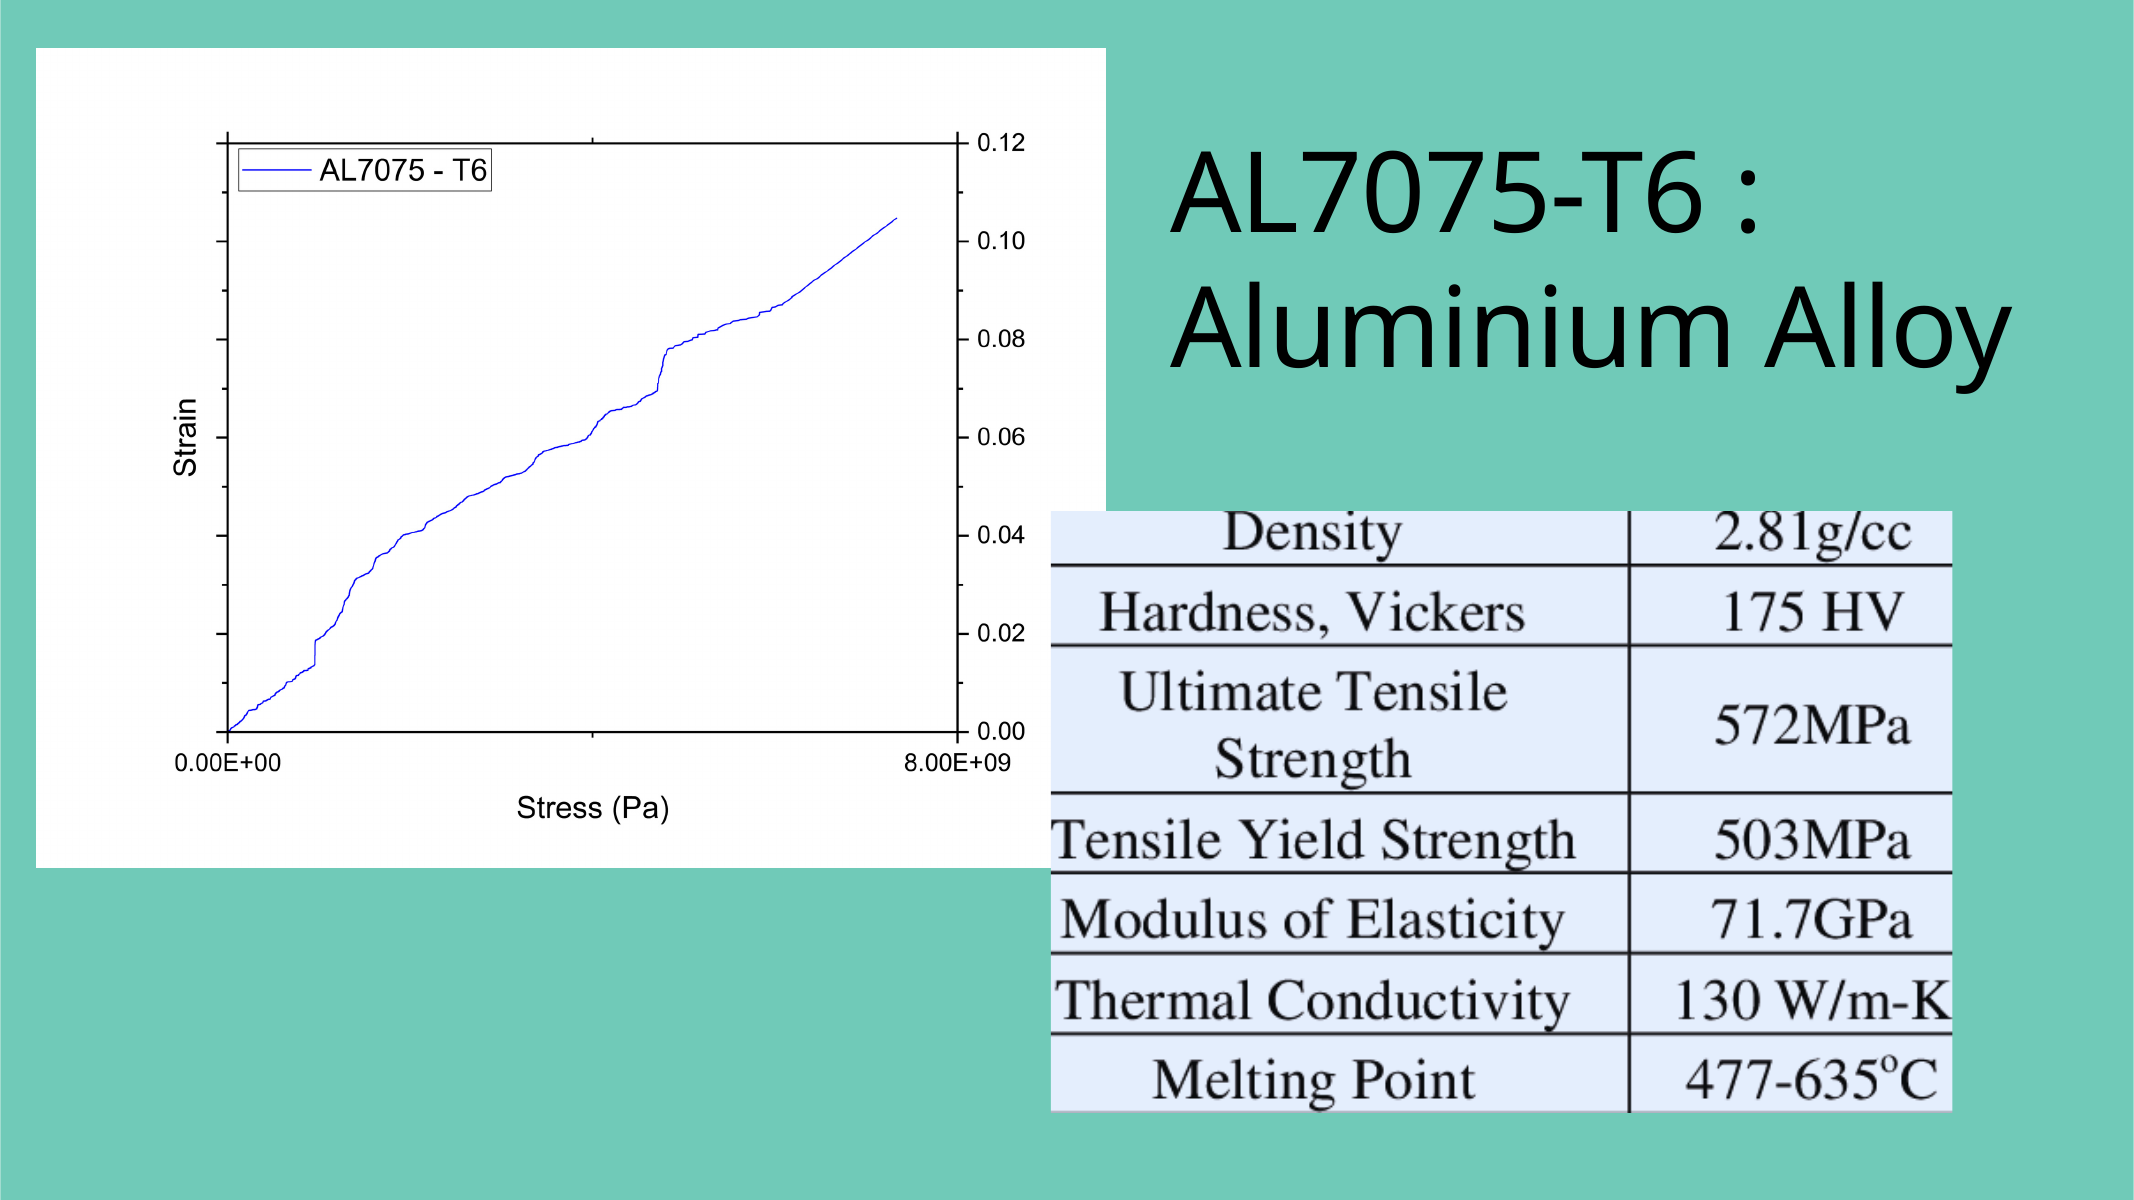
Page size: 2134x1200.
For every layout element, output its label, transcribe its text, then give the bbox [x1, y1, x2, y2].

text_box [0, 0, 2134, 1200]
text_box [1050, 511, 1953, 1113]
text_box AL7075-T6 : Aluminium Alloy [1170, 119, 2057, 390]
text_box [36, 48, 1106, 868]
